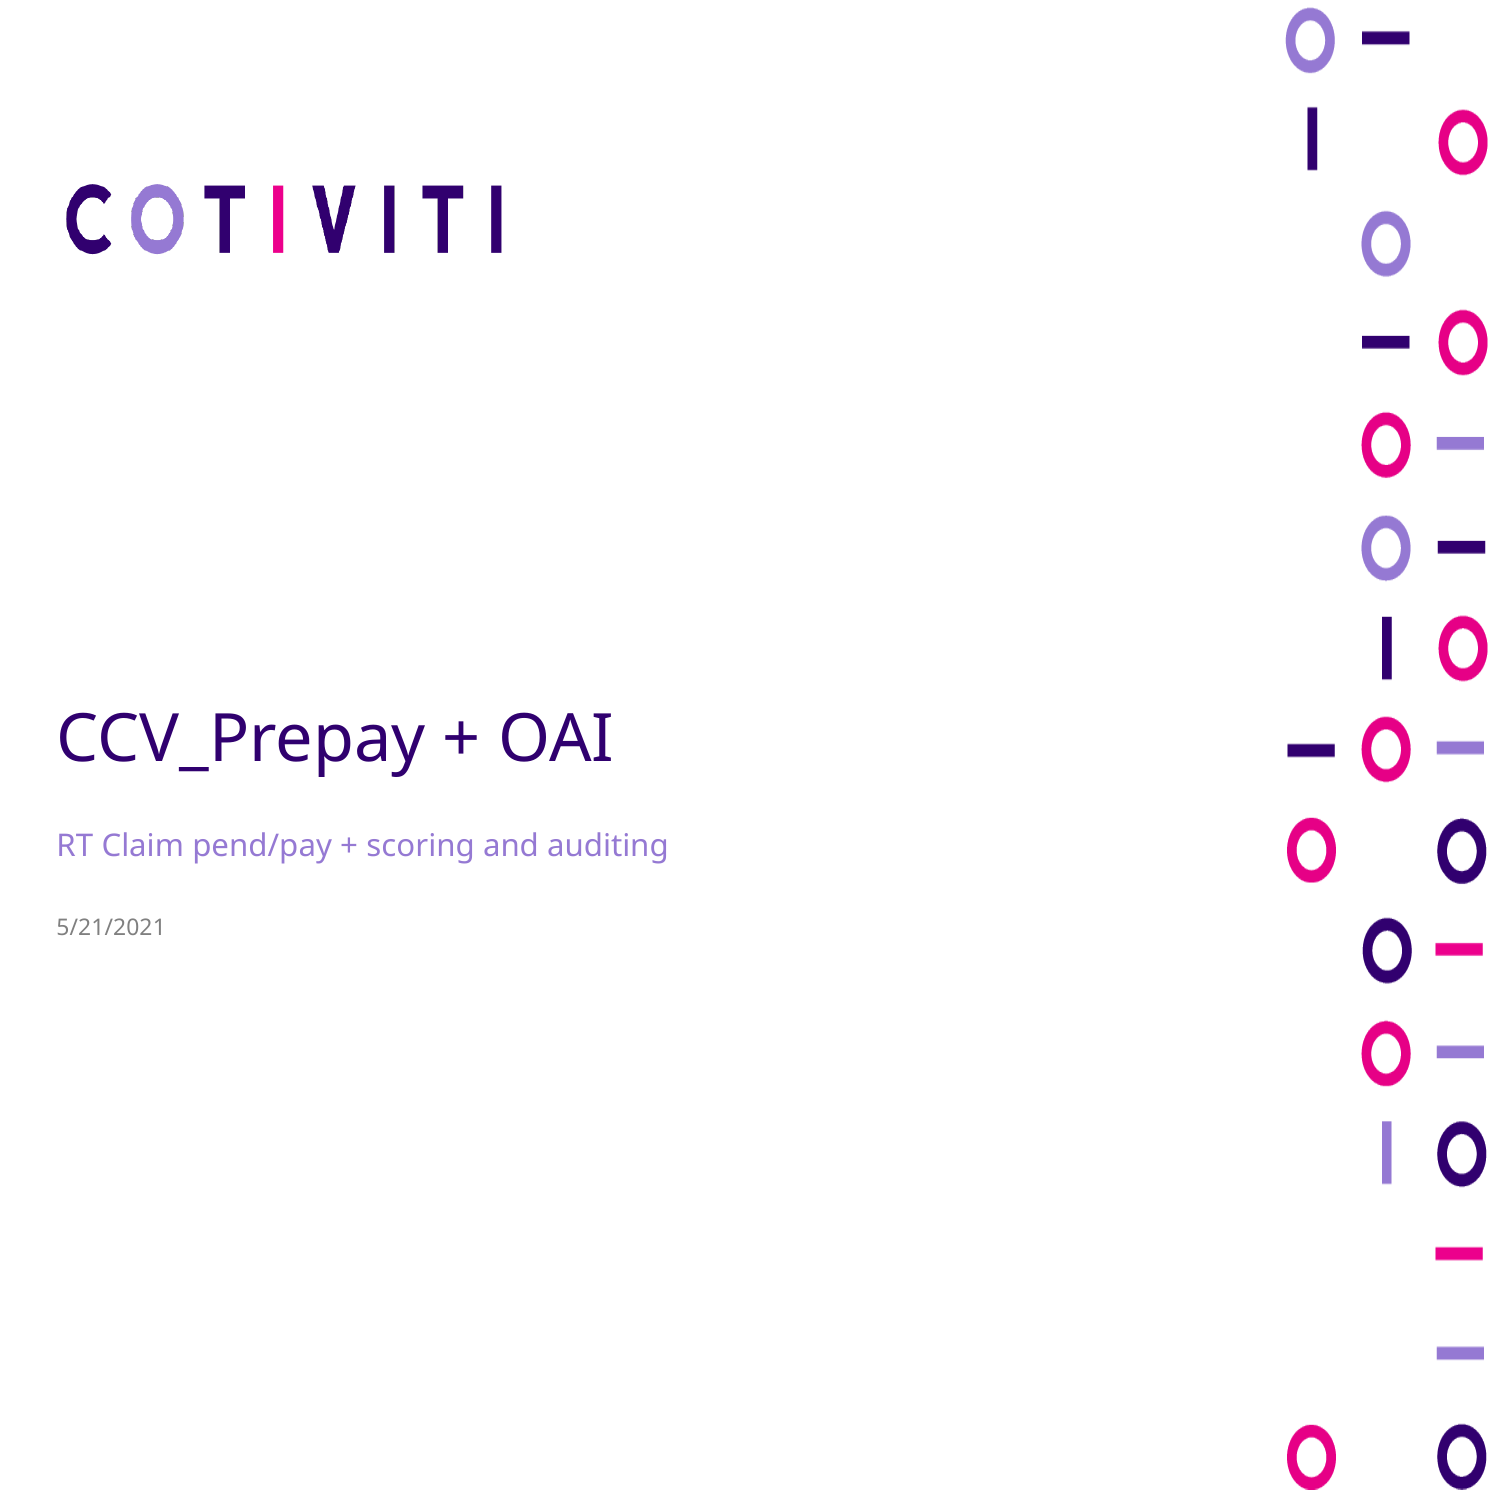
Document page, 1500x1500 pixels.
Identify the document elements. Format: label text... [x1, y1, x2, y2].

picture [1285, 7, 1488, 1490]
text_box 5/21/2021 [56, 905, 293, 948]
subtitle RT Claim pend/pay + scoring and auditing [56, 825, 927, 937]
picture [56, 144, 526, 293]
title CCV_Prepay + OAI [56, 502, 927, 777]
